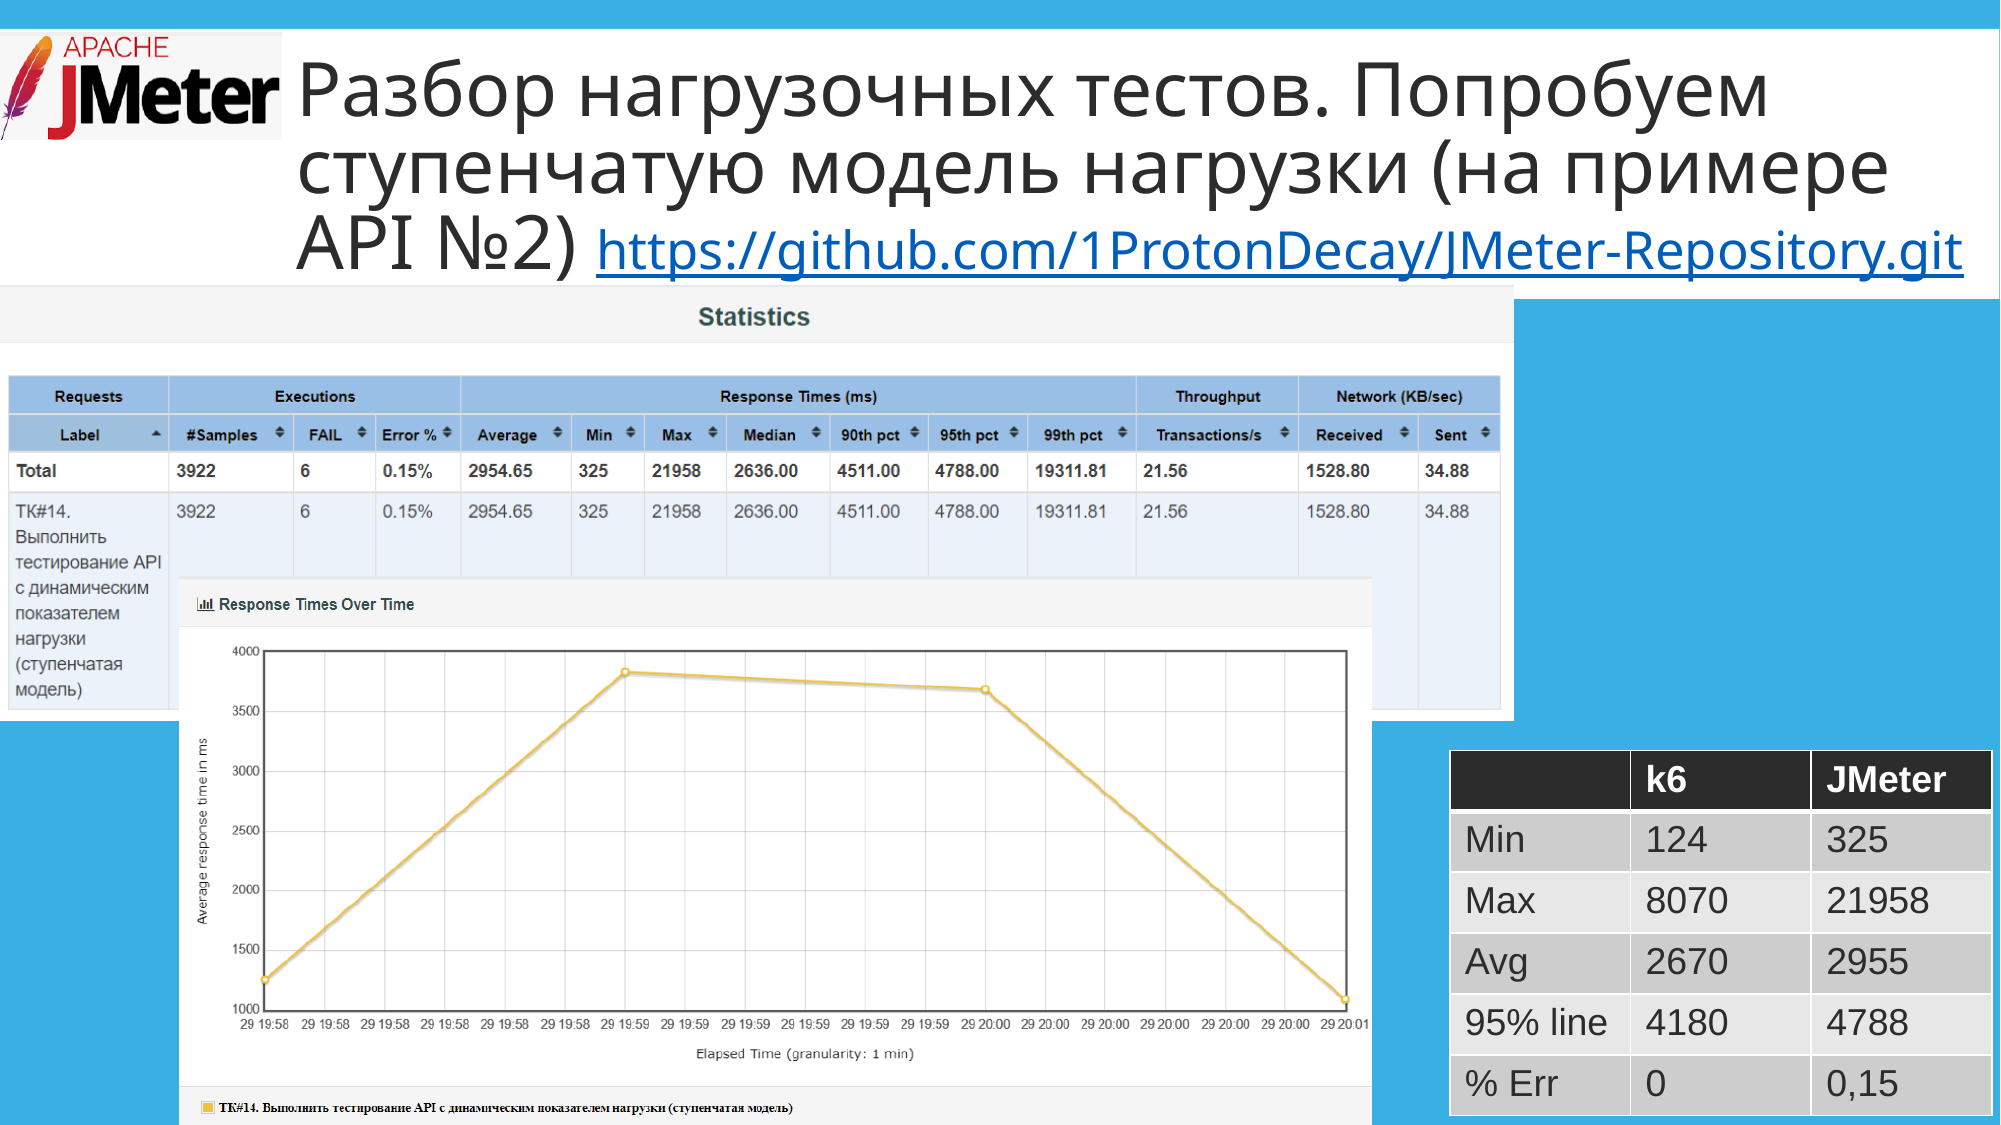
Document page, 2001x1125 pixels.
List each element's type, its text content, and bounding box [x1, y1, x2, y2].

table_cell 95% line [1451, 995, 1630, 1054]
table_cell Avg [1451, 934, 1630, 993]
table_header [1451, 751, 1630, 809]
table_cell 0,15 [1812, 1056, 1991, 1115]
table_cell 2955 [1812, 934, 1991, 993]
table_cell Max [1451, 873, 1630, 932]
table_header JMeter [1812, 751, 1991, 809]
table_cell 21958 [1812, 873, 1991, 932]
table_cell 8070 [1631, 873, 1810, 932]
picture [0, 32, 282, 140]
table_cell % Err [1451, 1056, 1630, 1115]
table_header k6 [1631, 751, 1810, 809]
table_cell 124 [1631, 814, 1810, 871]
table_cell 4788 [1812, 995, 1991, 1054]
picture [0, 285, 1514, 1125]
table_cell 325 [1812, 814, 1991, 871]
table_cell Min [1451, 814, 1630, 871]
table_cell 2670 [1631, 934, 1810, 993]
table_cell 0 [1631, 1056, 1810, 1115]
title Разбор нагрузочных тестов. Попробуем ступенчатую модель нагрузки (на примере API №2) https://github.com/1ProtonDecay/JMeter-Repository.git [281, 46, 1992, 295]
table_cell 4180 [1631, 995, 1810, 1054]
